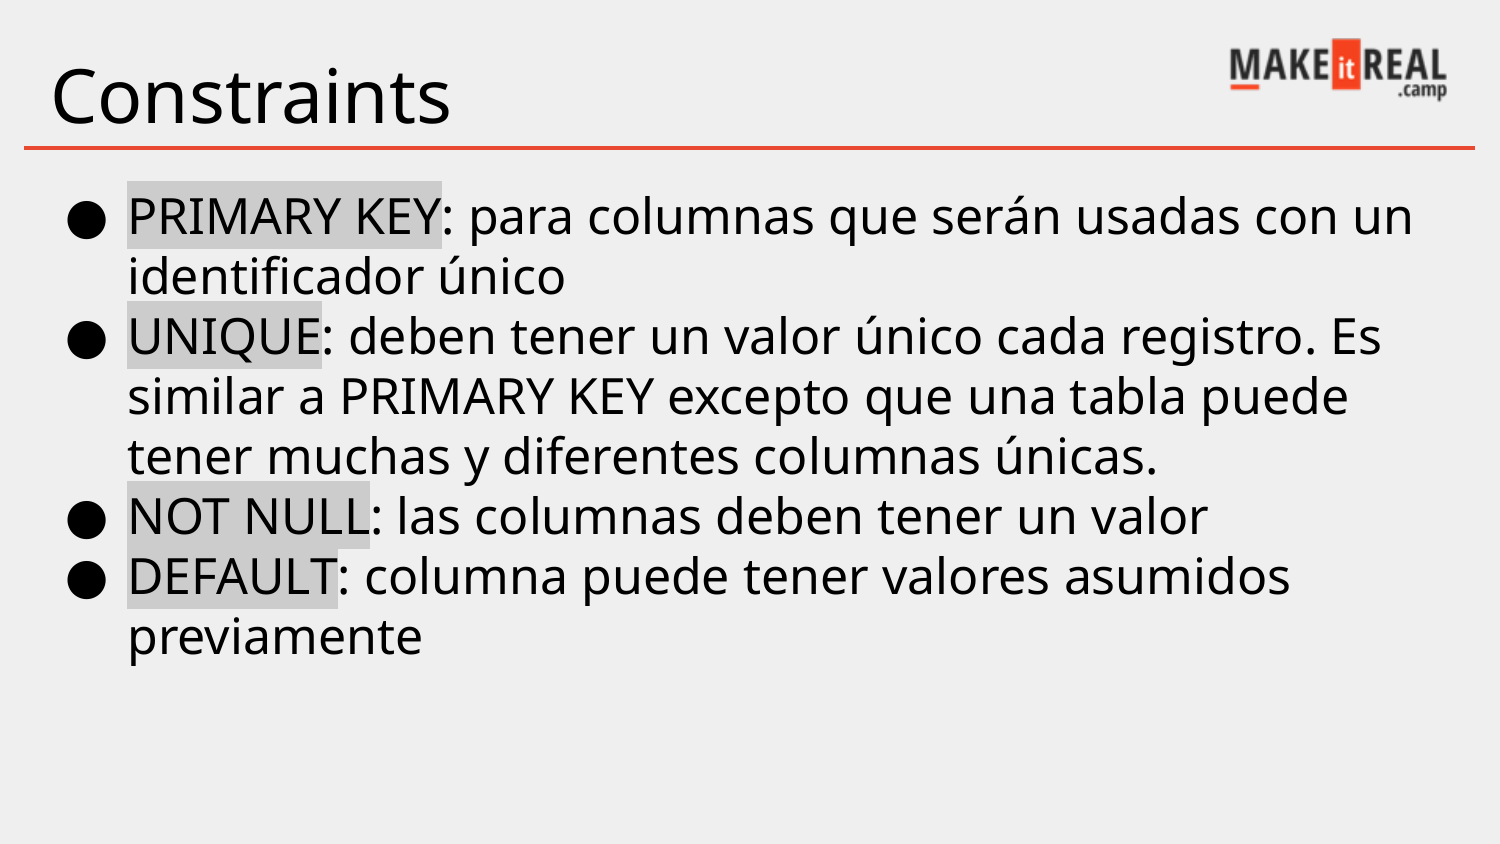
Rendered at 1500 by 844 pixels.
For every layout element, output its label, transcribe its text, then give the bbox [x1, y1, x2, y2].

picture [1202, 15, 1476, 126]
text_box PRIMARY KEY: para columnas que serán usadas con un identificador único UNIQUE: deben tener un valor único cada registro. Es similar a PRIMARY KEY excepto que una tabla puede tener muchas y diferentes columnas únicas. NOT NULL: las columnas deben tener un valor DEFAULT: columna puede tener valores asumidos previamente [37, 169, 1459, 805]
picture [24, 146, 1476, 151]
text_box Constraints [35, 33, 1205, 137]
